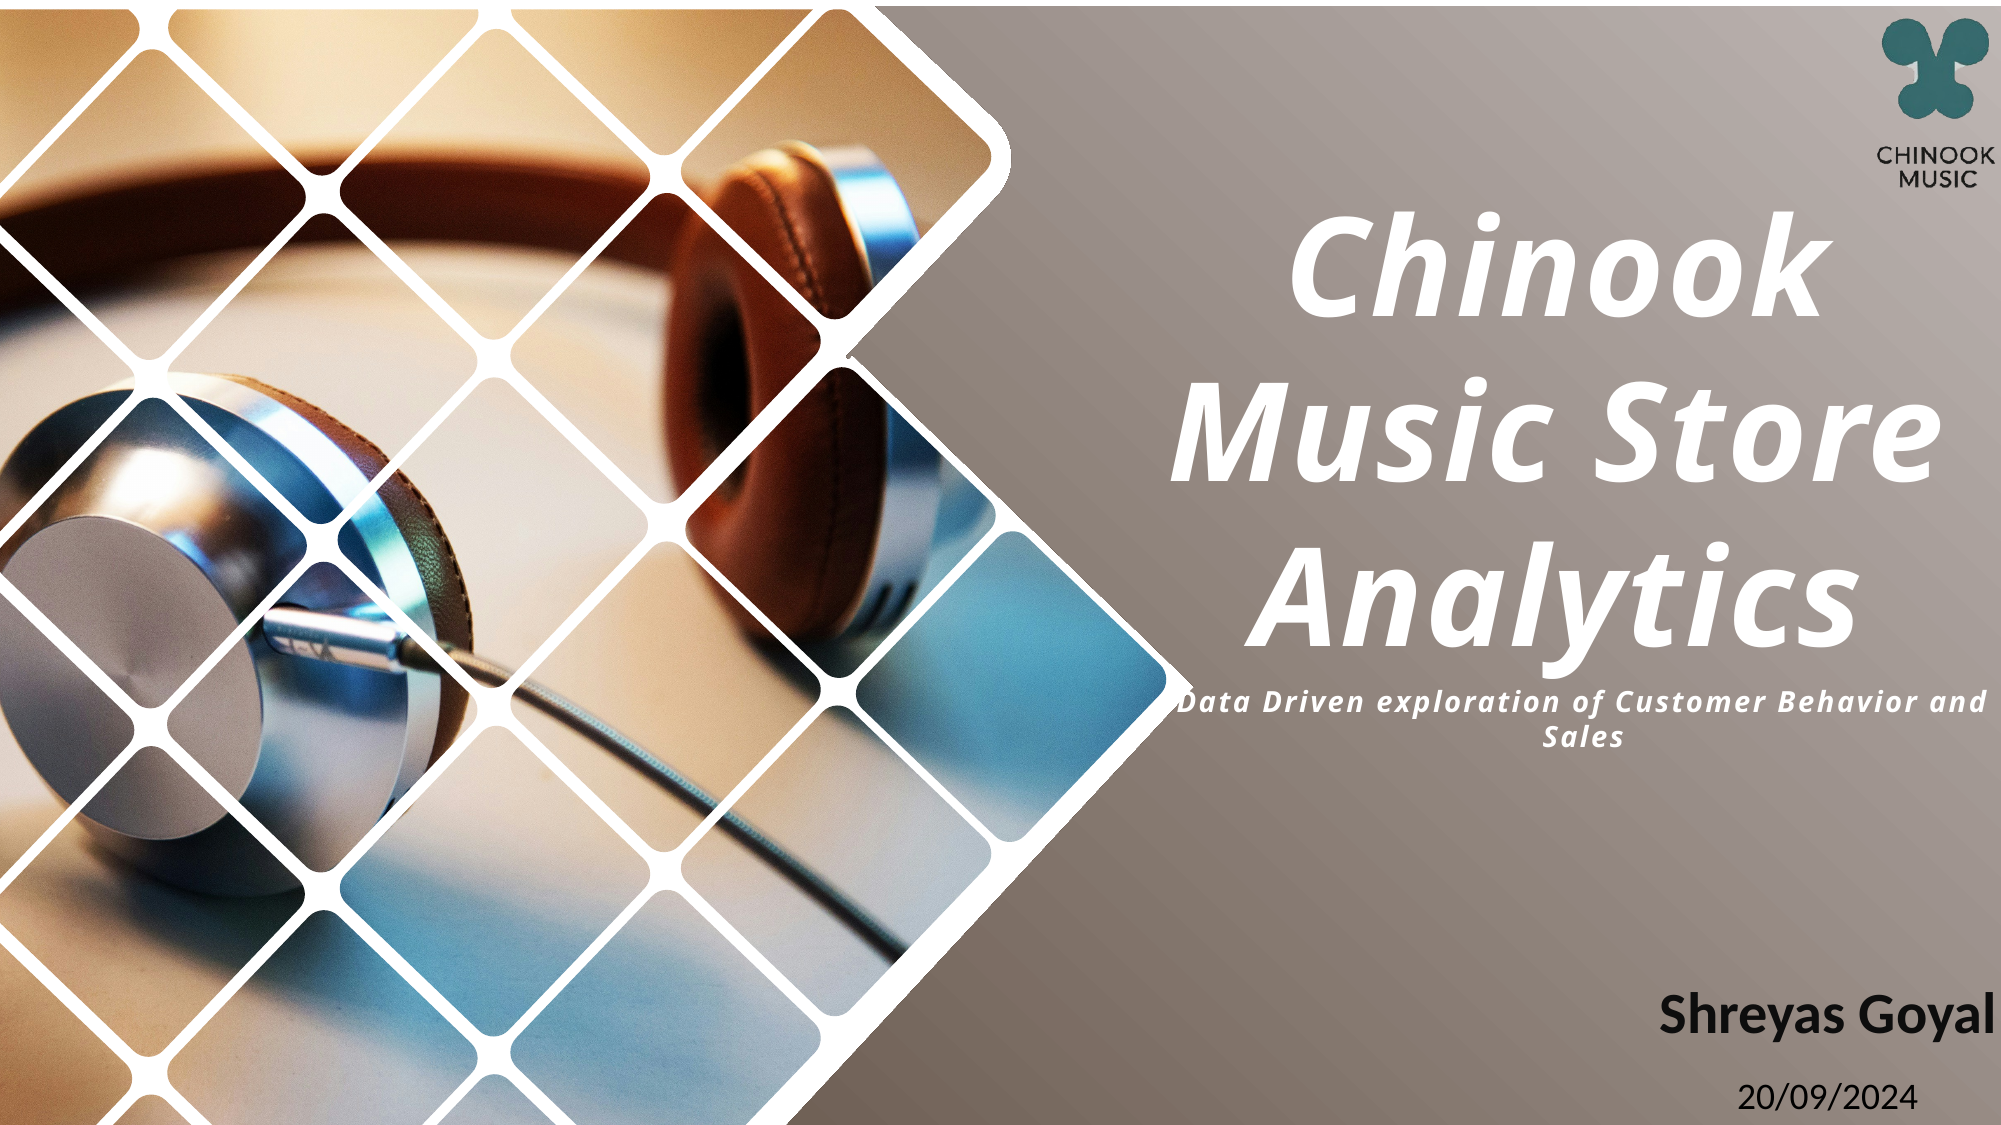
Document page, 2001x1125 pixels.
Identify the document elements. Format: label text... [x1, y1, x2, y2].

text_box Shreyas Goyal [1644, 968, 2000, 1053]
picture [0, 9, 1167, 1125]
text_box Chinook Music Store Analytics [1167, 179, 1950, 675]
text_box [1167, 754, 2000, 1125]
picture [1868, 9, 2000, 197]
text_box [873, 5, 2000, 179]
text_box 20/09/2024 [1722, 1064, 1950, 1125]
text_box [1180, 197, 2000, 683]
text_box Data Driven exploration of Customer Behavior and Sales [1167, 683, 2000, 754]
